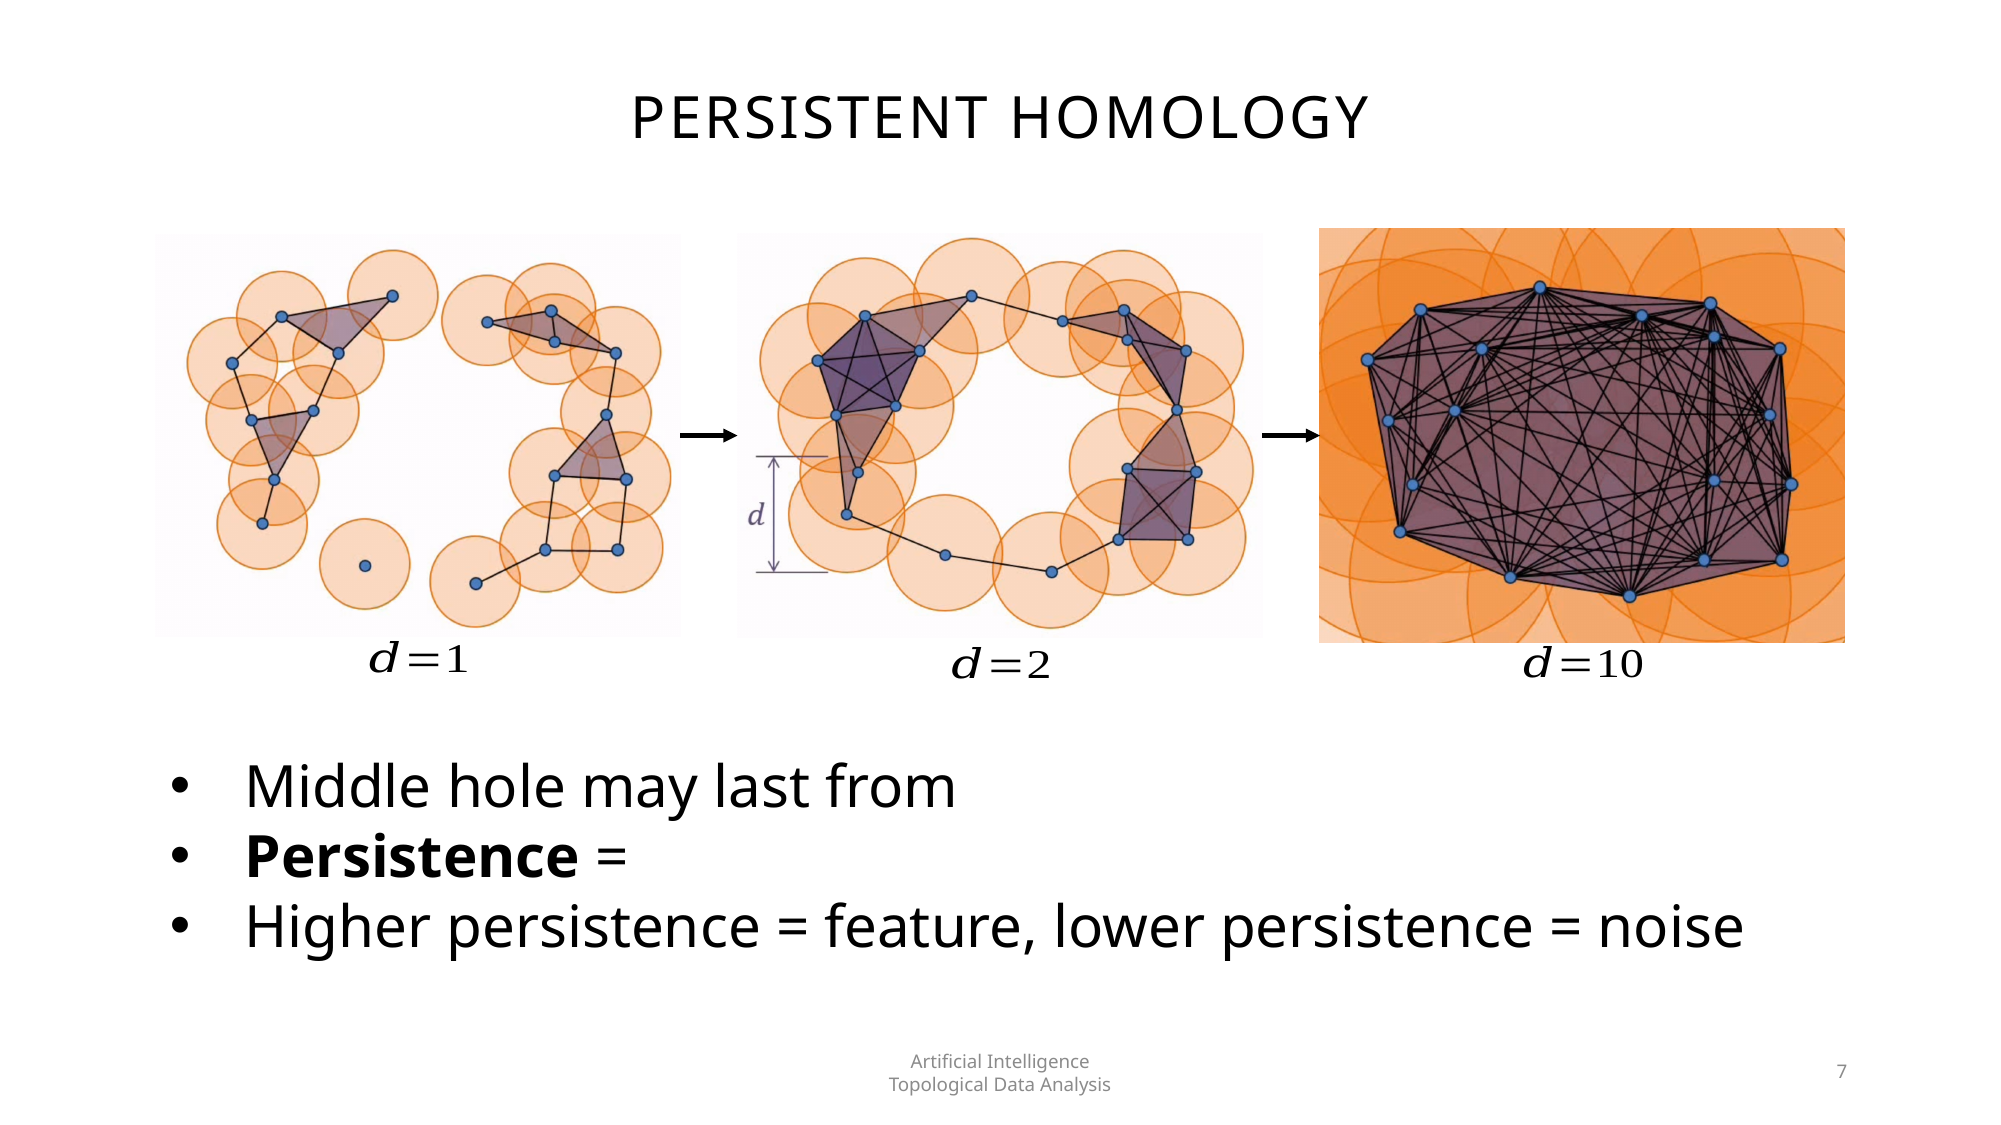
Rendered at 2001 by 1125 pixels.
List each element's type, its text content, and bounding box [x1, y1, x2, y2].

slide_number 7 [1412, 1042, 1863, 1103]
picture [154, 234, 681, 637]
picture [1319, 228, 1845, 643]
title Persistent Homology [137, 59, 1863, 181]
footer Artificial Intelligence Topological Data Analysis [662, 1042, 1338, 1103]
picture [737, 233, 1263, 638]
